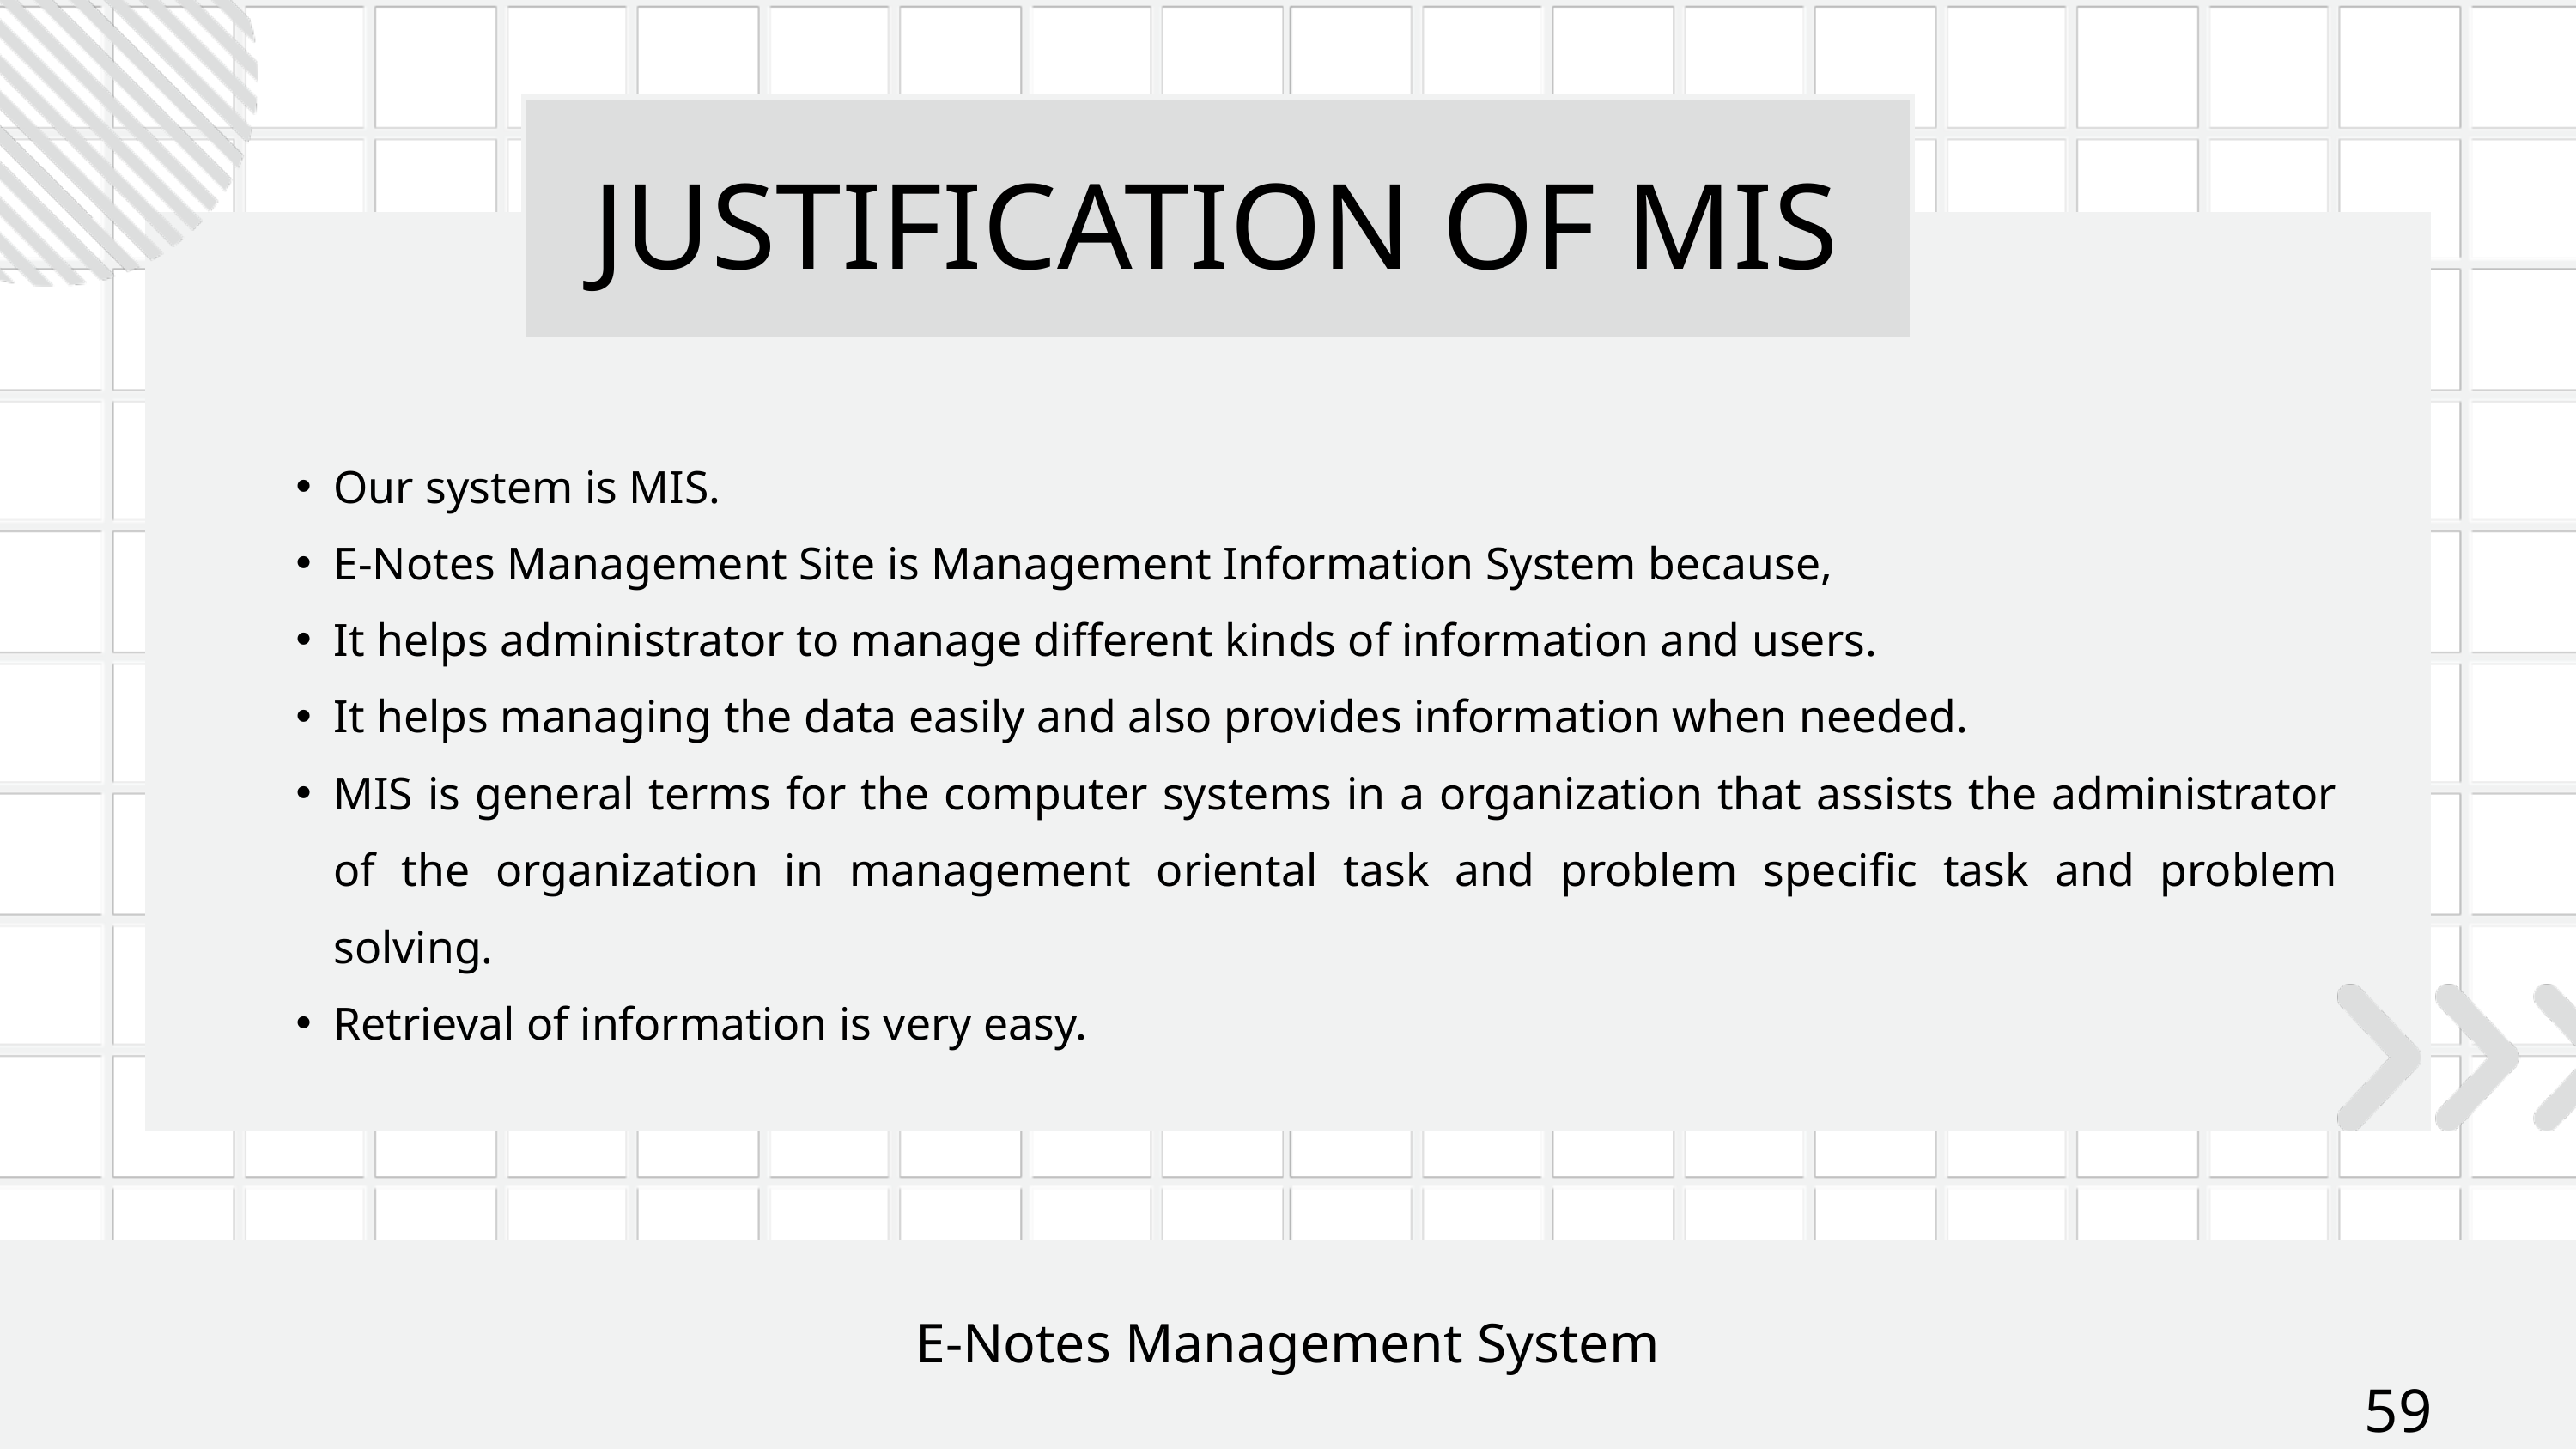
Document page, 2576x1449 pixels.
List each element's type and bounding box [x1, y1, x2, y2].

text_box [523, 96, 1913, 341]
text_box [0, 0, 2576, 1236]
text_box [144, 211, 2432, 1131]
text_box [0, 1239, 2576, 1449]
